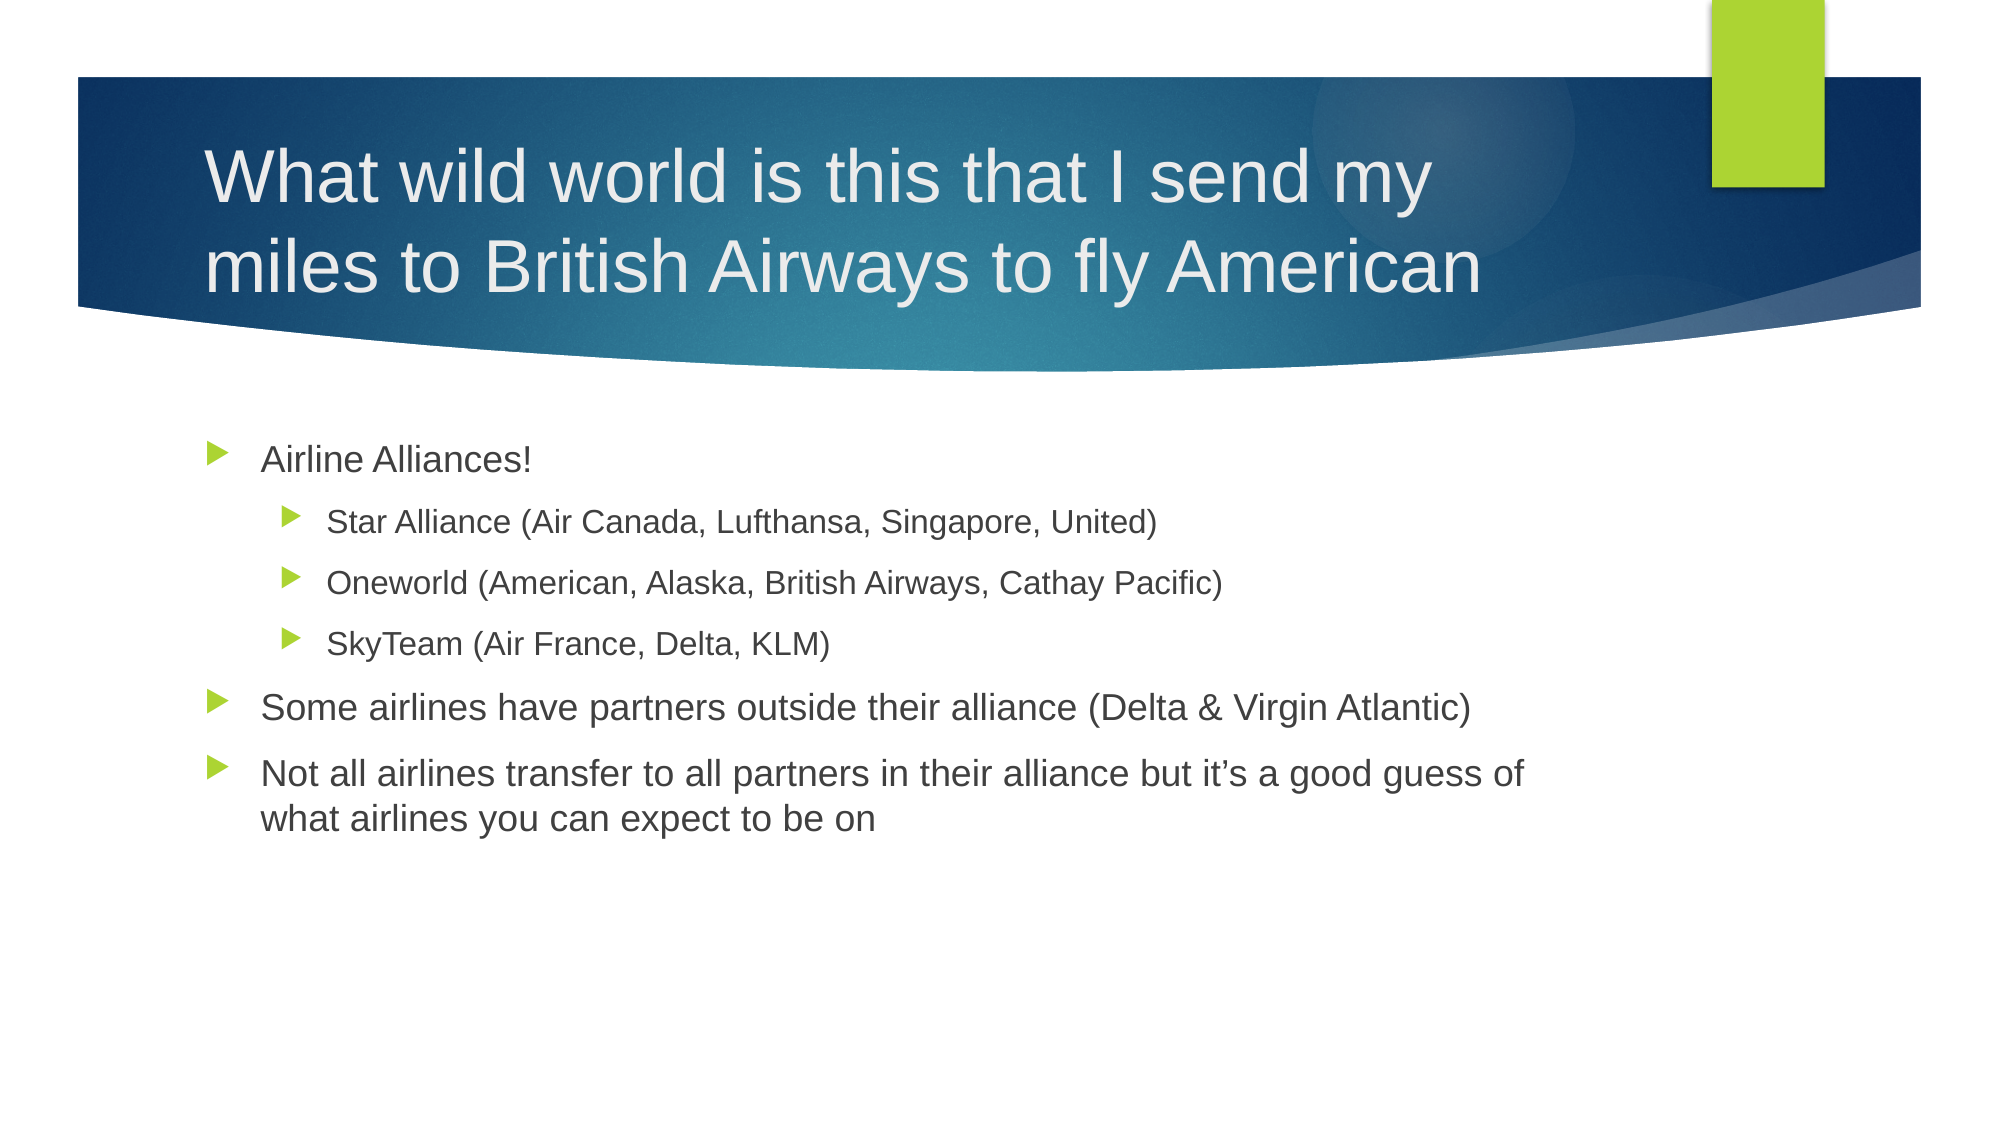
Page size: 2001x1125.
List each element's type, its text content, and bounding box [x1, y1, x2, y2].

title What wild world is this that I send my miles to British Airways to fly American [189, 159, 1627, 276]
list Airline Alliances! Star Alliance (Air Canada, Lufthansa, Singapore, United) Oneworld (American, Alaska, British Airways, Cathay Pacific) SkyTeam (Air France, Delta, KLM) Some airlines have partners outside their alliance (Delta & Virgin Atlantic) Not all airlines transfer to all partners in their alliance but it’s a good guess of what airlines you can expect to be on [189, 427, 1627, 988]
